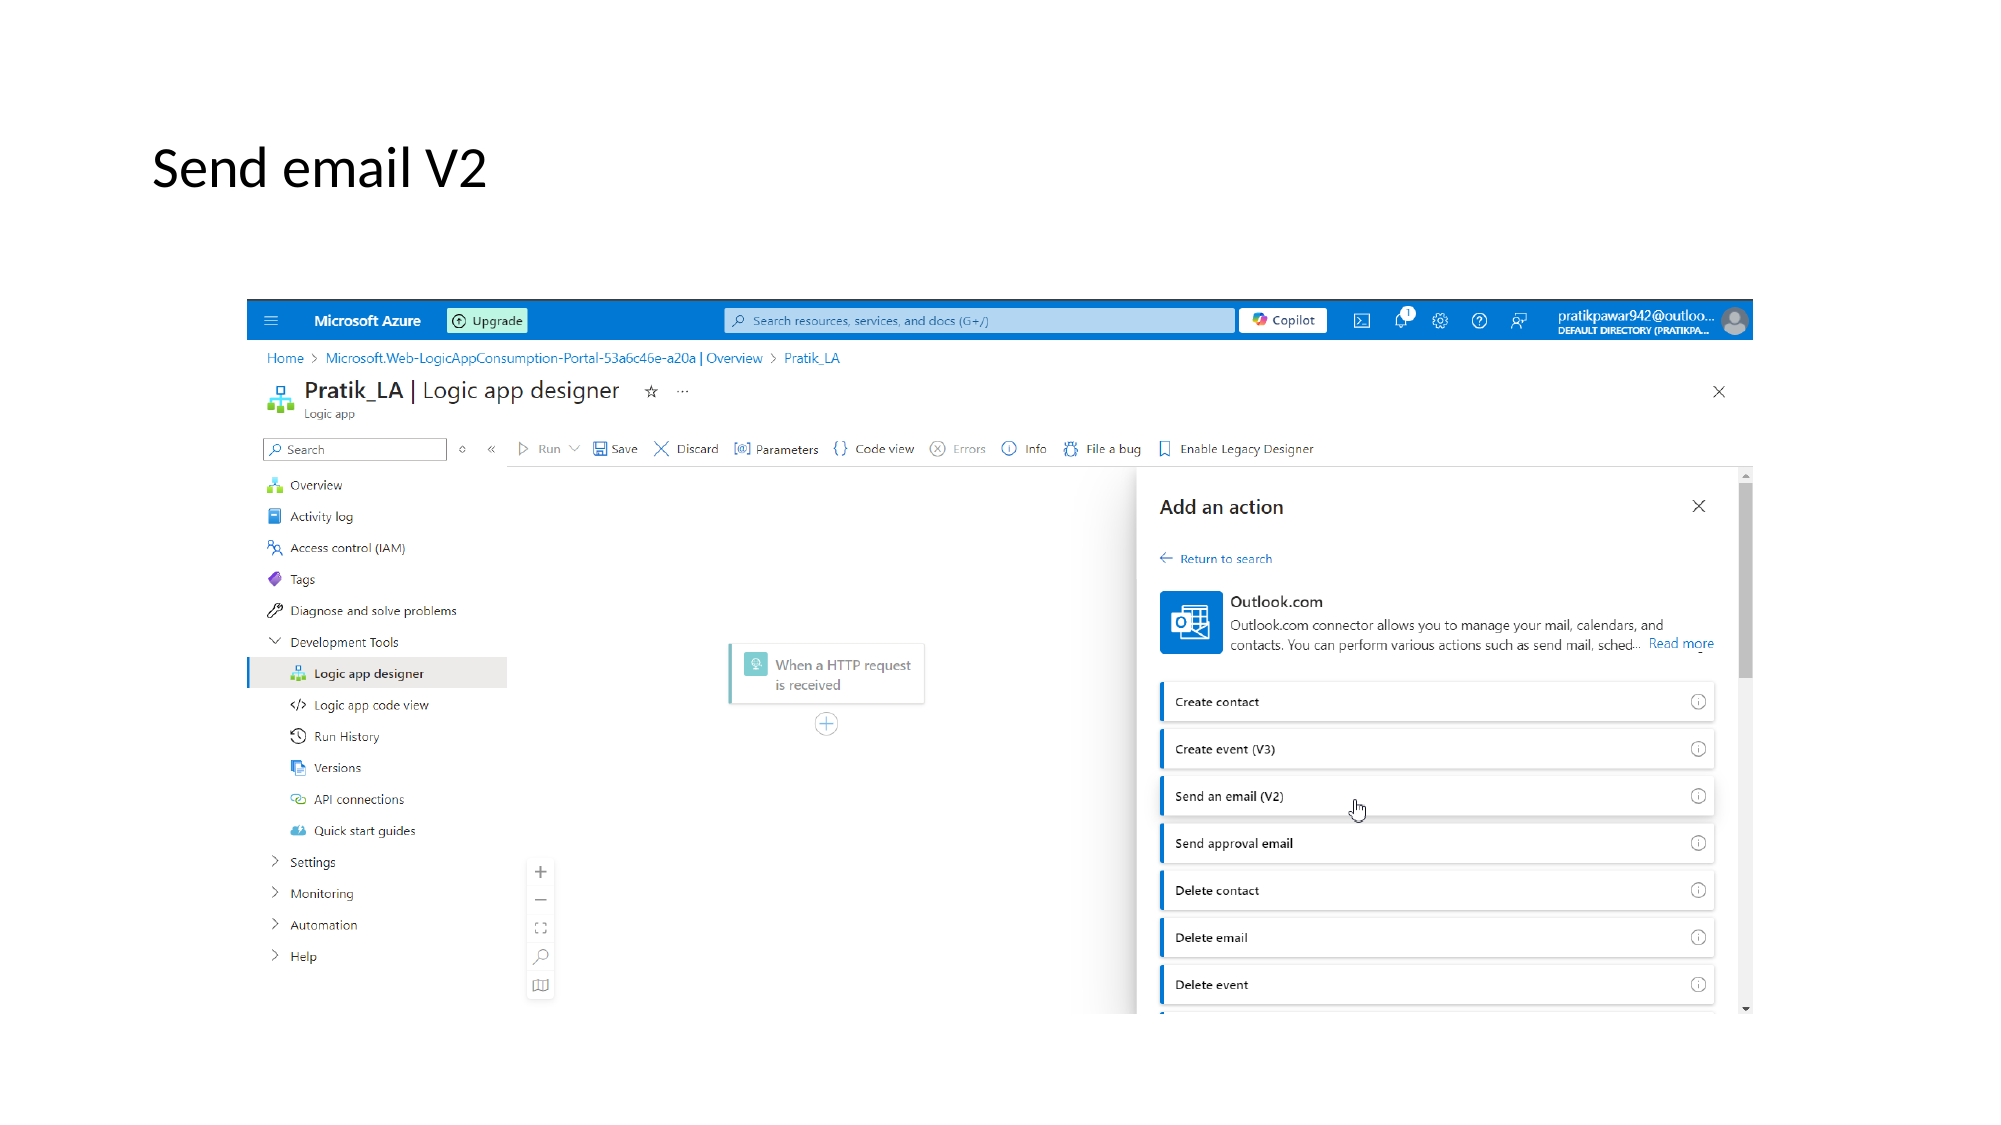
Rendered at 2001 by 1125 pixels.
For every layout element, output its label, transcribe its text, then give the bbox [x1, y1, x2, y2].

title Send email V2 [137, 59, 1863, 278]
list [247, 299, 1753, 1014]
